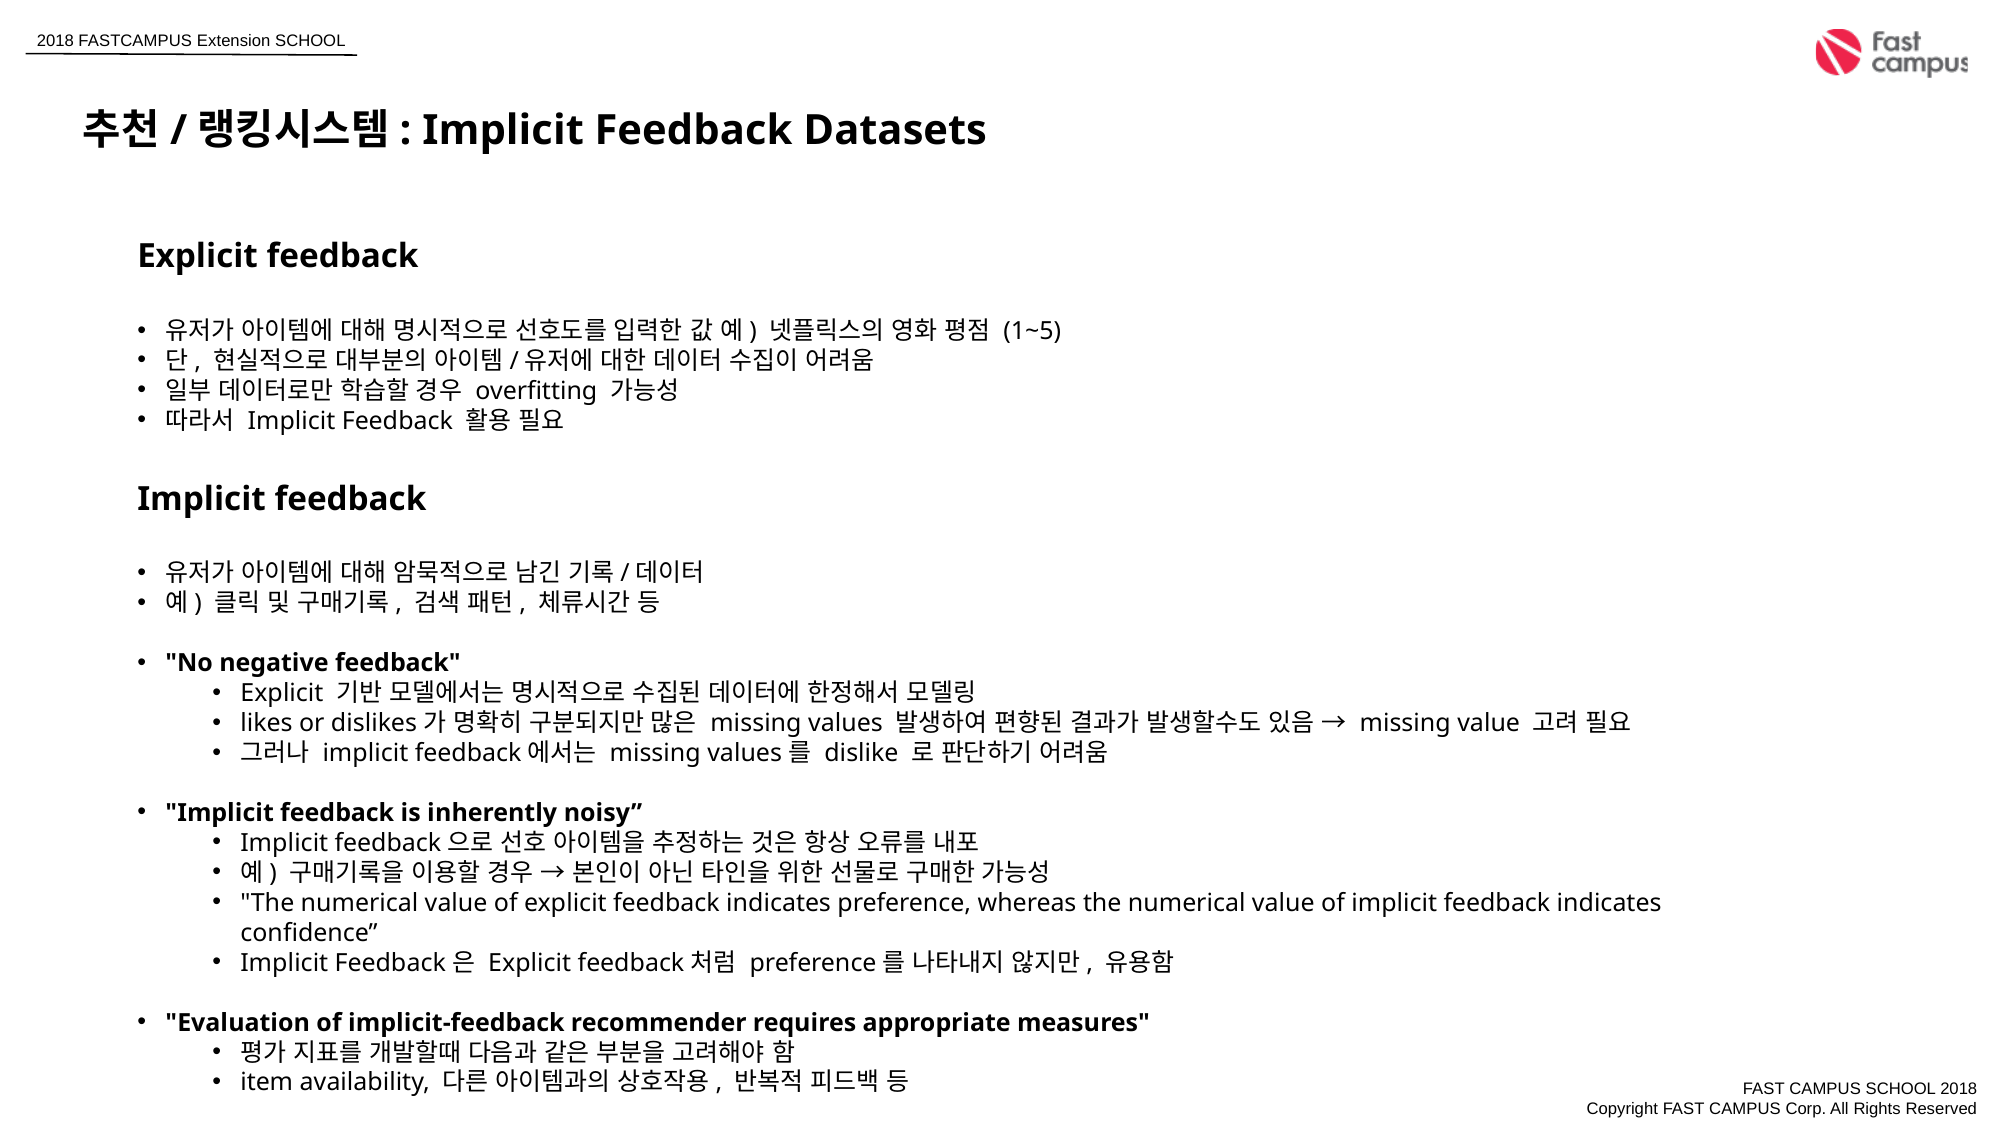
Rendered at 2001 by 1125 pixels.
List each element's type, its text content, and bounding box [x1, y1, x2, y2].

text_box 추천/랭킹시스템: Implicit Feedback Datasets [68, 95, 1198, 161]
text_box Implicit feedback 유저가 아이템에 대해 암묵적으로 남긴 기록/데이터 예) 클릭 및 구매기록, 검색 패턴, 체류시간 등 "No negative feedback" Explicit 기반 모델에서는 명시적으로 수집된 데이터에 한정해서 모델링 likes or dislikes가 명확히 구분되지만 많은 missing values 발생하여 편향된 결과가 발생할수도 있음 → missing value 고려 필요 그러나 implicit feedback에서는 missing values를 dislike 로 판단하기 어려움 "Implicit feedback is inherently noisy” Implicit feedback으로 선호 아이템을 추정하는 것은 항상 오류를 내포 예) 구매기록을 이용할 경우 → 본인이 아닌 타인을 위한 선물로 구매한 가능성 "The numerical value of explicit feedback indicates preference, whereas the numerical value of implicit feedback indicates confidence” Implicit Feedback은 Explicit feedback처럼 preference를 나타내지 않지만, 유용함 "Evaluation of implicit-feedback recommender requires appropriate measures" 평가 지표를 개발할때 다음과 같은 부분을 고려해야 함 item availability, 다른 아이템과의 상호작용, 반복적 피드백 등 [122, 469, 1800, 1125]
text_box Explicit feedback 유저가 아이템에 대해 명시적으로 선호도를 입력한 값 예) 넷플릭스의 영화 평점 (1~5) 단, 현실적으로 대부분의 아이템/유저에 대한 데이터 수집이 어려움 일부 데이터로만 학습할 경우 overfitting 가능성 따라서 Implicit Feedback 활용 필요 [122, 227, 1800, 442]
